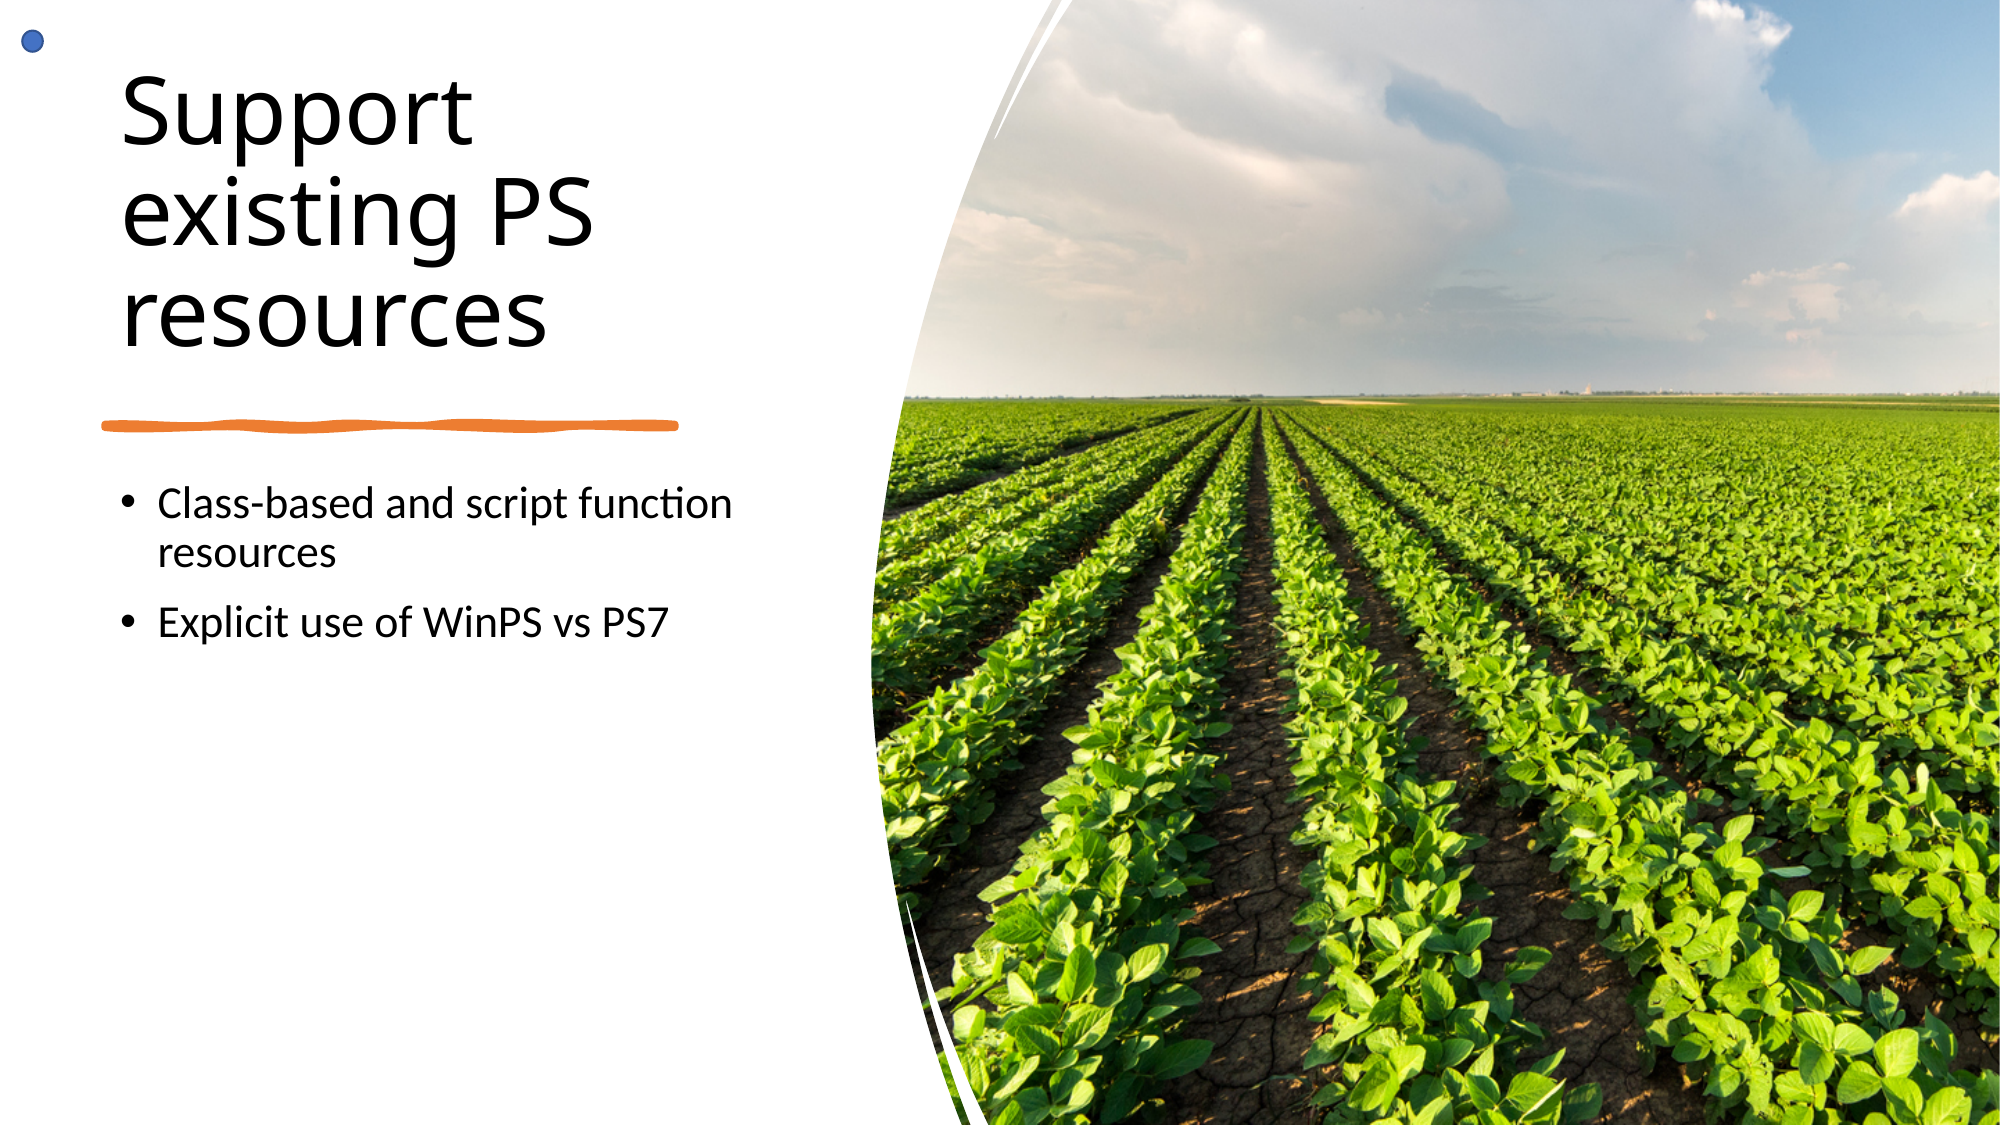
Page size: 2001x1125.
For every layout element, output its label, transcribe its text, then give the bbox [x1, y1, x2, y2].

text_box [21, 29, 44, 53]
list Class-based and script function resources Explicit use of WinPS vs PS7 [105, 471, 802, 1016]
title Support existing PS resources [105, 53, 822, 375]
text_box [0, 0, 871, 1125]
text_box [103, 421, 676, 431]
picture [871, 0, 2000, 1125]
